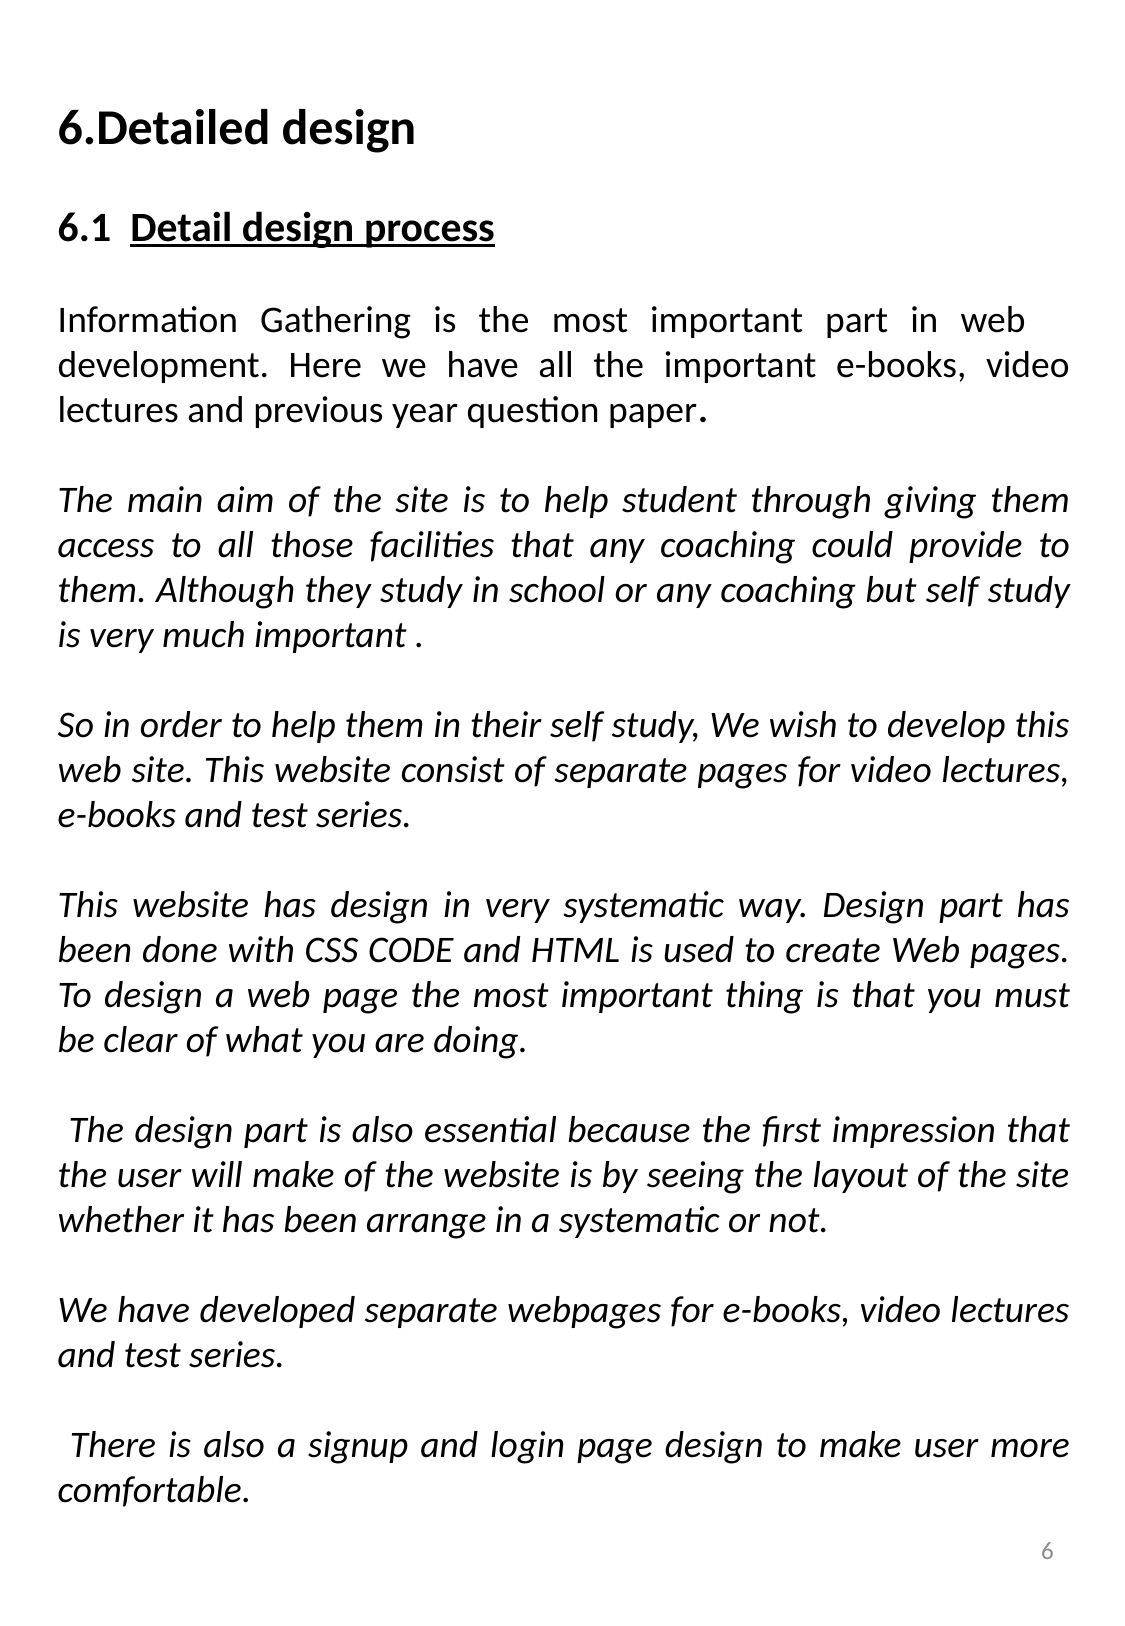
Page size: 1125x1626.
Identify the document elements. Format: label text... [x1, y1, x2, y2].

slide_number 6 [806, 1506, 1069, 1593]
text_box 6.Detailed design 6.1 Detail design process Information Gathering is the most important part in web development. Here we have all the important e-books, video lectures and previous year question paper. The main aim of the site is to help student through giving them access to all those facilities that any coaching could provide to them. Although they study in school or any coaching but self study is very much important . So in order to help them in their self study, We wish to develop this web site. This website consist of separate pages for video lectures, e-books and test series. This website has design in very systematic way. Design part has been done with CSS CODE and HTML is used to create Web pages. To design a web page the most important thing is that you must be clear of what you are doing. The design part is also essential because the first impression that the user will make of the website is by seeing the layout of the site whether it has been arrange in a systematic or not. We have developed separate webpages for e-books, video lectures and test series. There is also a signup and login page design to make user more comfortable. [42, 65, 1086, 1539]
